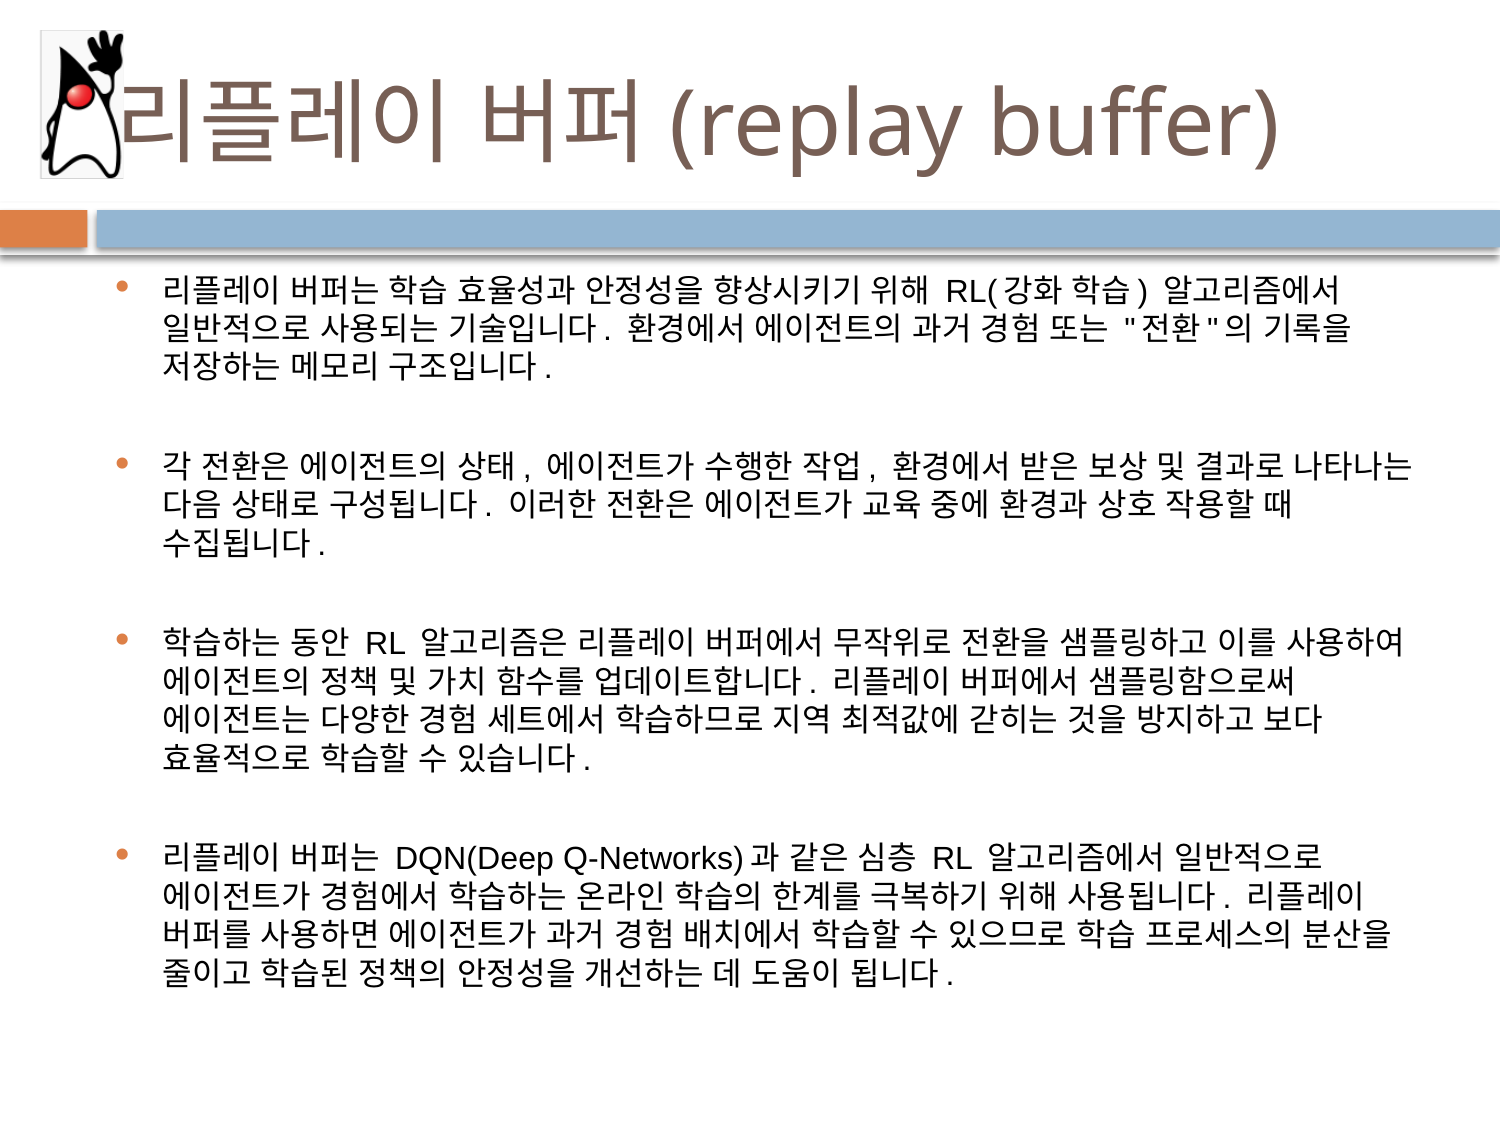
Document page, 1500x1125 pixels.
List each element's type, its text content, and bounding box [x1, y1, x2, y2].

list 리플레이 버퍼는 학습 효율성과 안정성을 향상시키기 위해 RL(강화 학습) 알고리즘에서 일반적으로 사용되는 기술입니다. 환경에서 에이전트의 과거 경험 또는 "전환"의 기록을 저장하는 메모리 구조입니다. 각 전환은 에이전트의 상태, 에이전트가 수행한 작업, 환경에서 받은 보상 및 결과로 나타나는 다음 상태로 구성됩니다. 이러한 전환은 에이전트가 교육 중에 환경과 상호 작용할 때 수집됩니다. 학습하는 동안 RL 알고리즘은 리플레이 버퍼에서 무작위로 전환을 샘플링하고 이를 사용하여 에이전트의 정책 및 가치 함수를 업데이트합니다. 리플레이 버퍼에서 샘플링함으로써 에이전트는 다양한 경험 세트에서 학습하므로 지역 최적값에 갇히는 것을 방지하고 보다 효율적으로 학습할 수 있습니다. 리플레이 버퍼는 DQN(Deep Q-Networks)과 같은 심층 RL 알고리즘에서 일반적으로 에이전트가 경험에서 학습하는 온라인 학습의 한계를 극복하기 위해 사용됩니다. 리플레이 버퍼를 사용하면 에이전트가 과거 경험 배치에서 학습할 수 있으므로 학습 프로세스의 분산을 줄이고 학습된 정책의 안정성을 개선하는 데 도움이 됩니다. [100, 262, 1438, 1000]
picture [39, 30, 124, 179]
title 리플레이 버퍼(replay buffer) [100, 37, 1438, 200]
